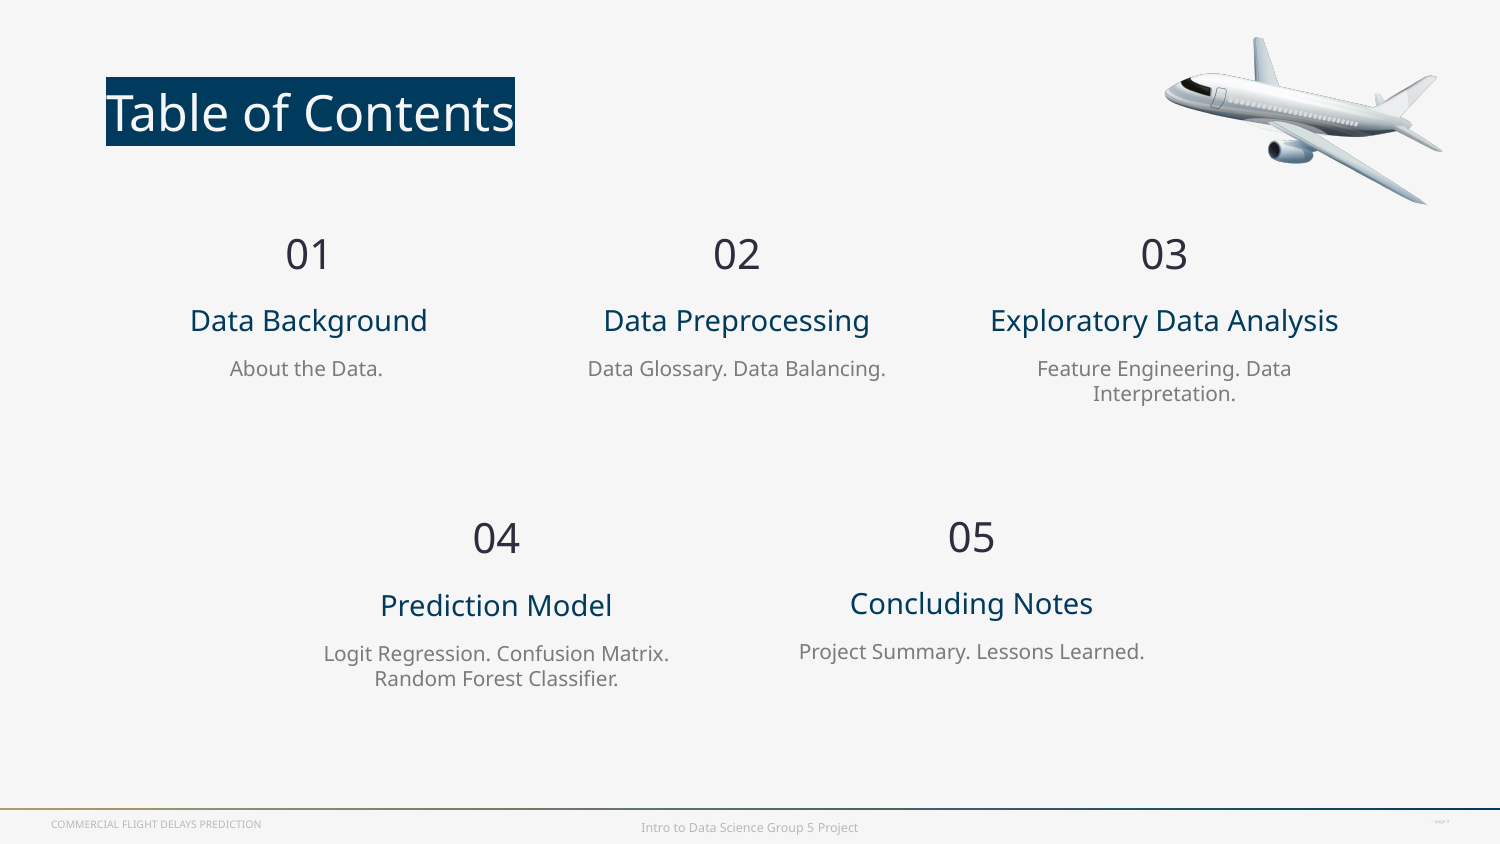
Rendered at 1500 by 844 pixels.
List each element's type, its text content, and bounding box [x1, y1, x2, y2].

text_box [0, 808, 1500, 844]
subtitle Project Summary. Lessons Learned. [778, 623, 1165, 718]
title 01 [209, 217, 409, 288]
subtitle About the Data. [116, 340, 503, 435]
title Table of Contents [91, 65, 708, 160]
subtitle Prediction Model [303, 572, 690, 625]
subtitle Logit Regression. Confusion Matrix. Random Forest Classifier. [303, 625, 690, 720]
subtitle Concluding Notes [778, 570, 1165, 623]
title 04 [396, 502, 597, 573]
subtitle Data Glossary. Data Balancing. [543, 340, 931, 435]
title 05 [872, 500, 1072, 571]
subtitle Feature Engineering. Data Interpretation. [971, 340, 1358, 435]
title 03 [1065, 217, 1265, 288]
picture [1147, 12, 1462, 215]
subtitle Data Preprocessing [543, 287, 931, 340]
title 02 [637, 217, 837, 288]
subtitle Exploratory Data Analysis [971, 287, 1358, 340]
subtitle Data Background [116, 287, 503, 340]
